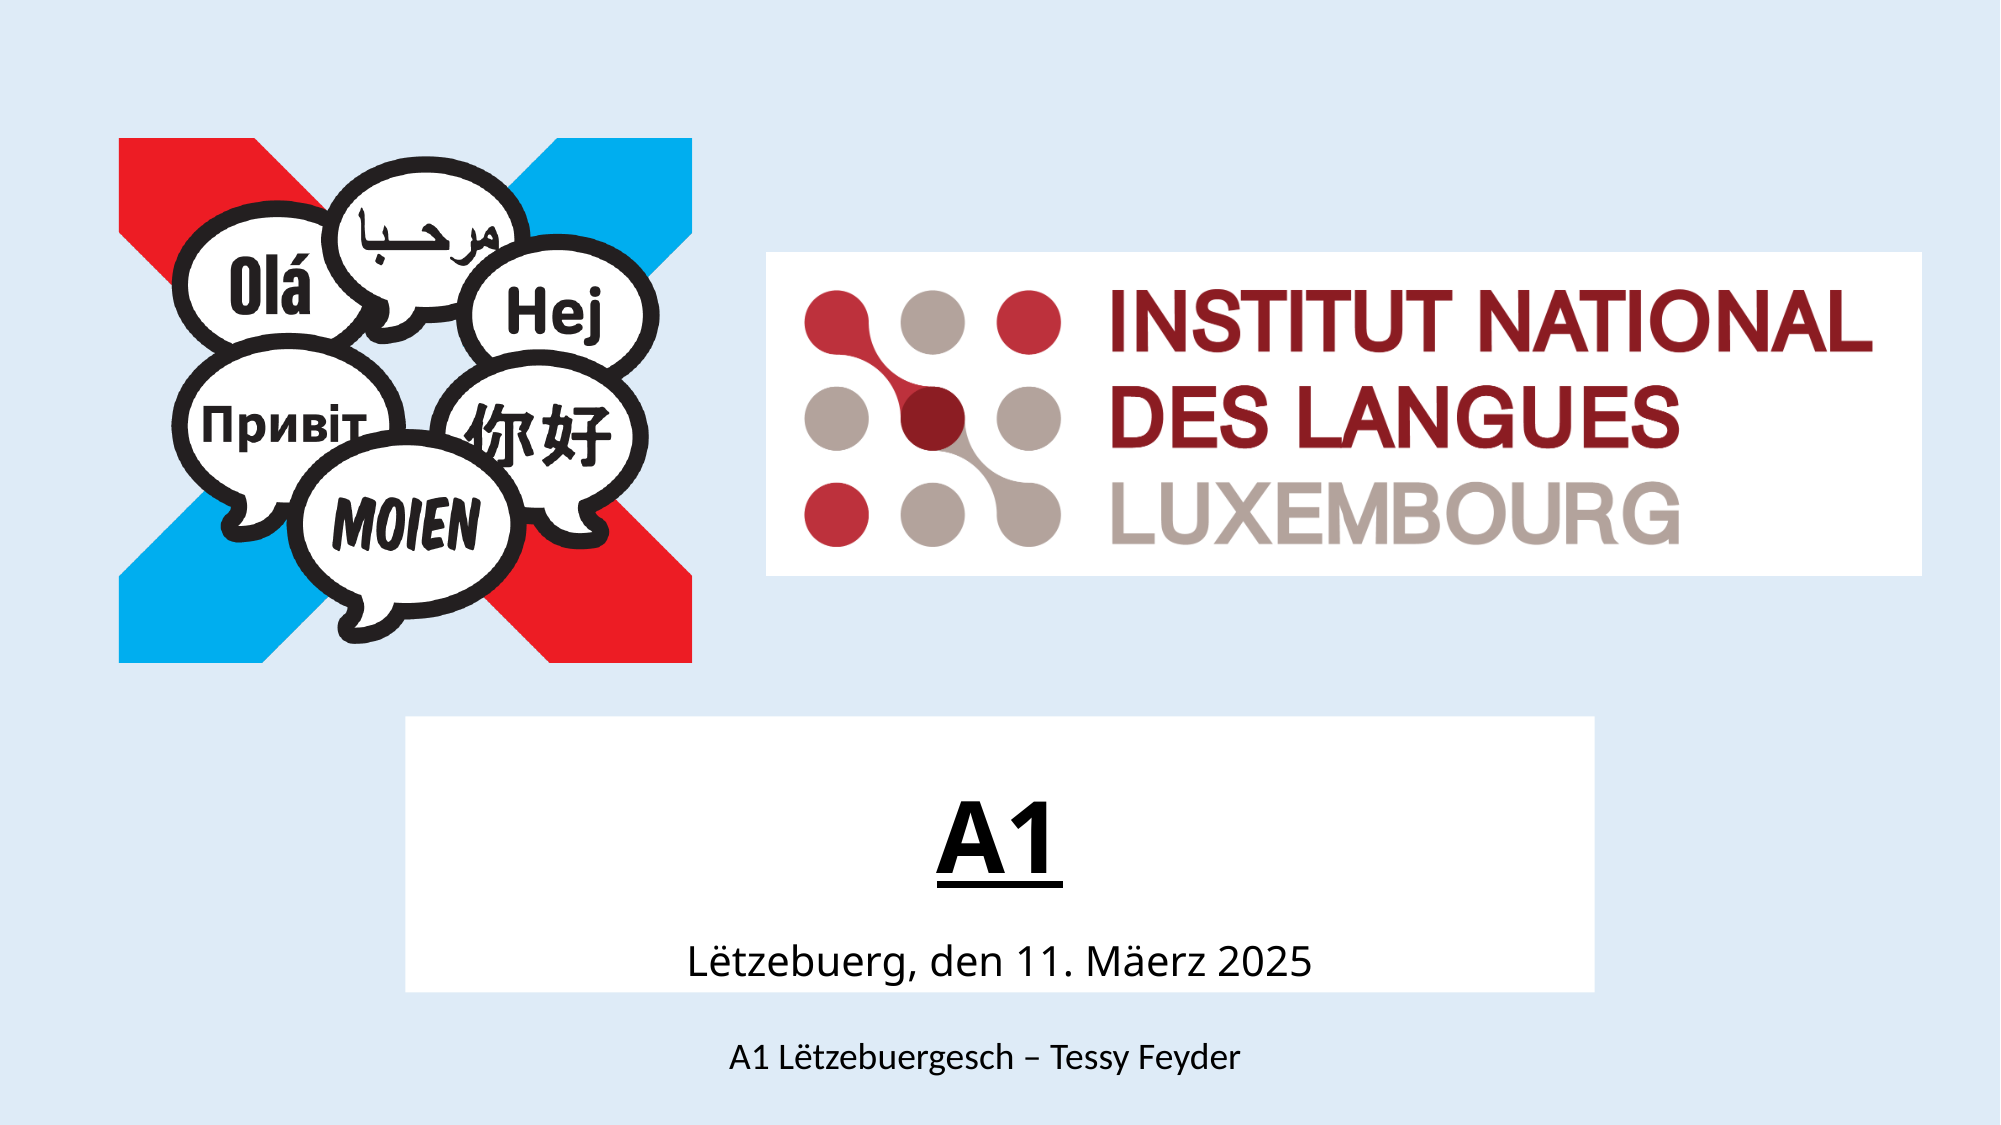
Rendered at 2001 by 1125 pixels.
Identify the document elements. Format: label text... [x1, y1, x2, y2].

picture [118, 138, 693, 663]
text_box A1 Lëtzebuergesch – Tessy Feyder [714, 1024, 1257, 1084]
text_box A1 Lëtzebuerg, den 11. Mäerz 2025 [405, 716, 1595, 993]
picture [766, 252, 1922, 576]
